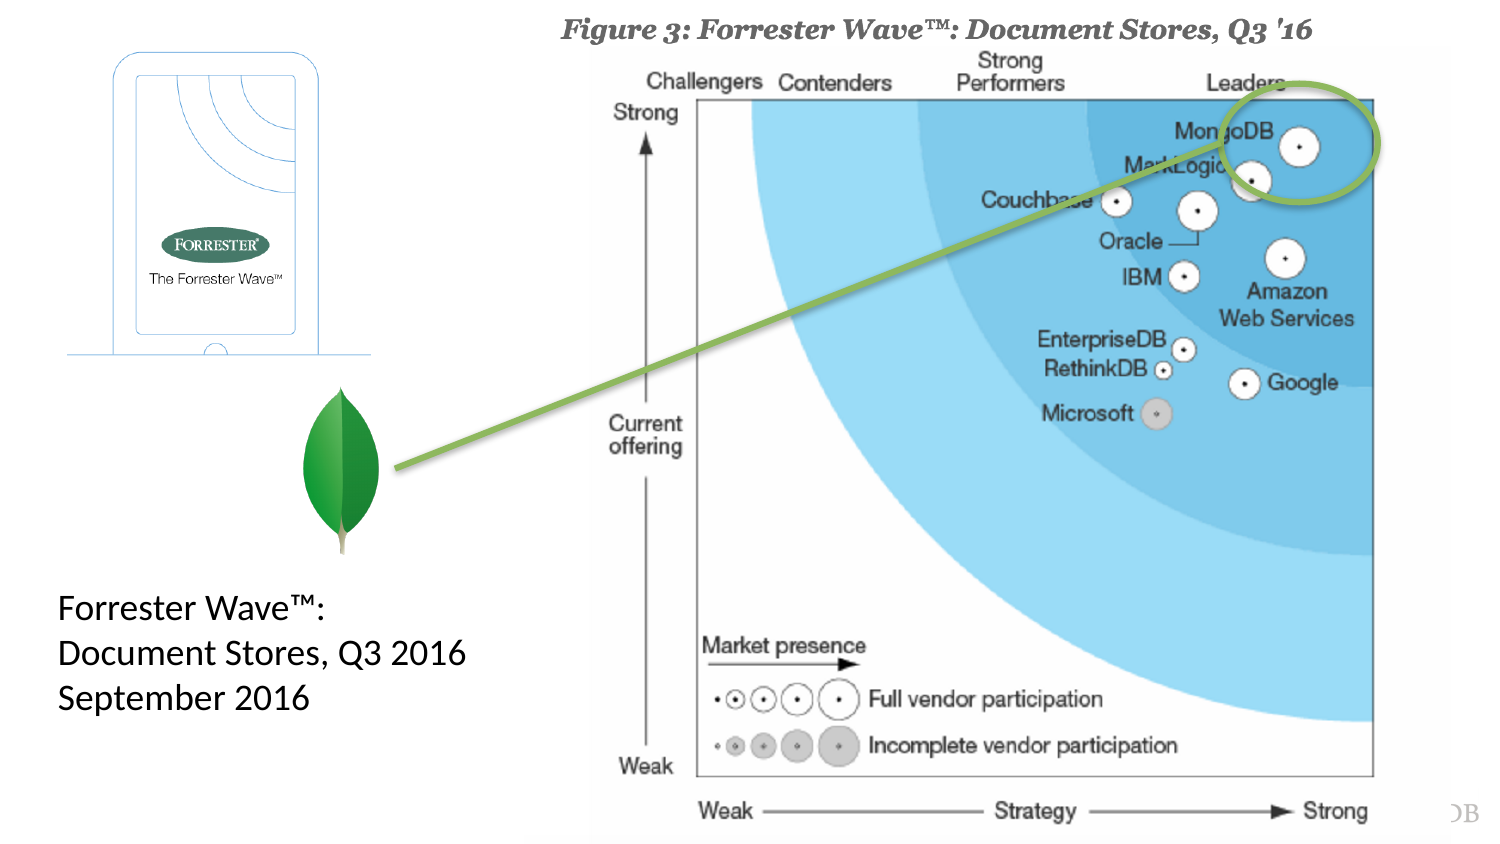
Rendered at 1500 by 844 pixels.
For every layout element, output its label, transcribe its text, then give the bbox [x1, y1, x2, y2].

picture [249, 378, 435, 564]
picture [524, 0, 1479, 844]
picture [67, 48, 371, 357]
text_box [394, 142, 1221, 469]
text_box Forrester Wave™: Document Stores, Q3 2016 September 2016 [43, 575, 518, 726]
